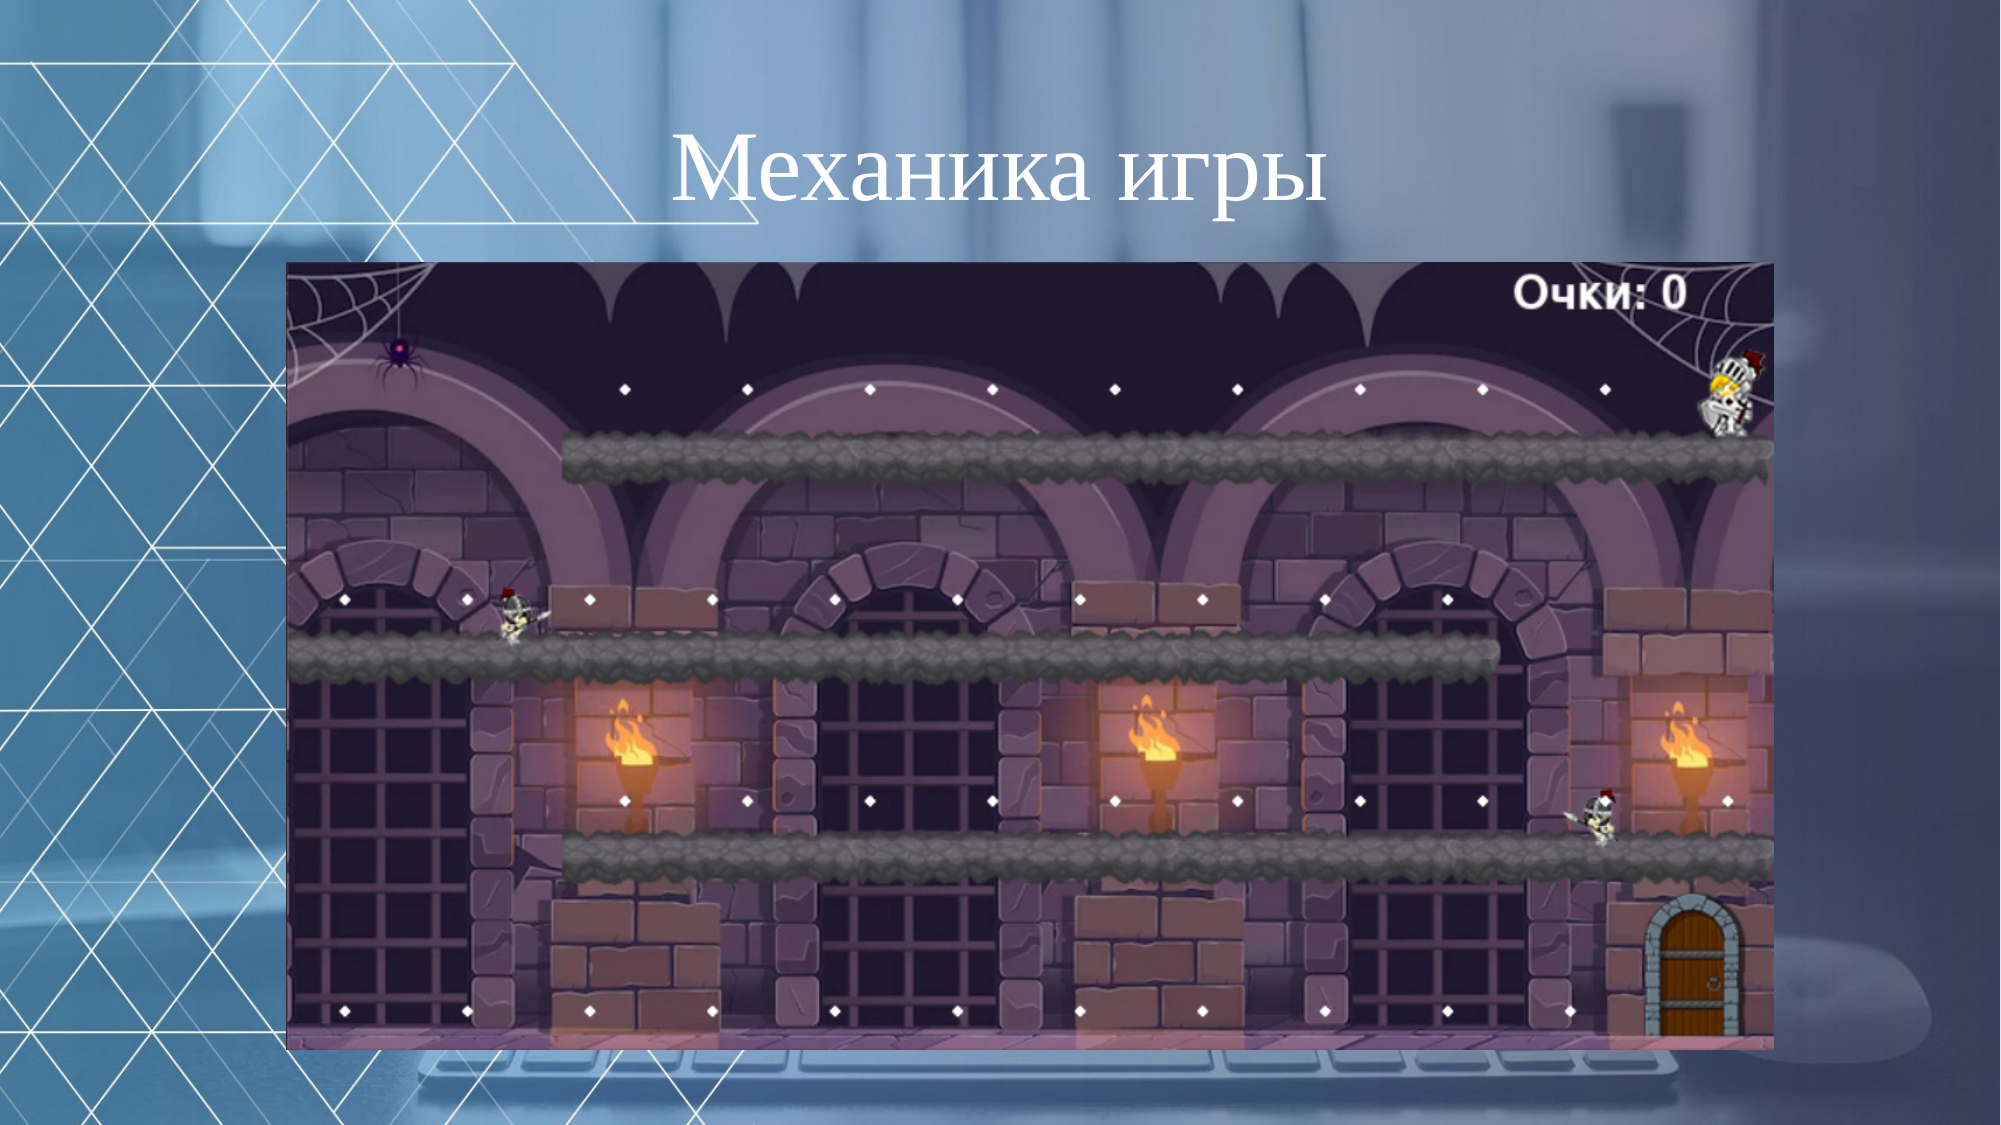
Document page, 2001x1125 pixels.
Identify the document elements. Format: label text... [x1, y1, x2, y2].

picture [0, 0, 2001, 1125]
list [286, 262, 1774, 1050]
title Механика игры [137, 59, 1863, 278]
